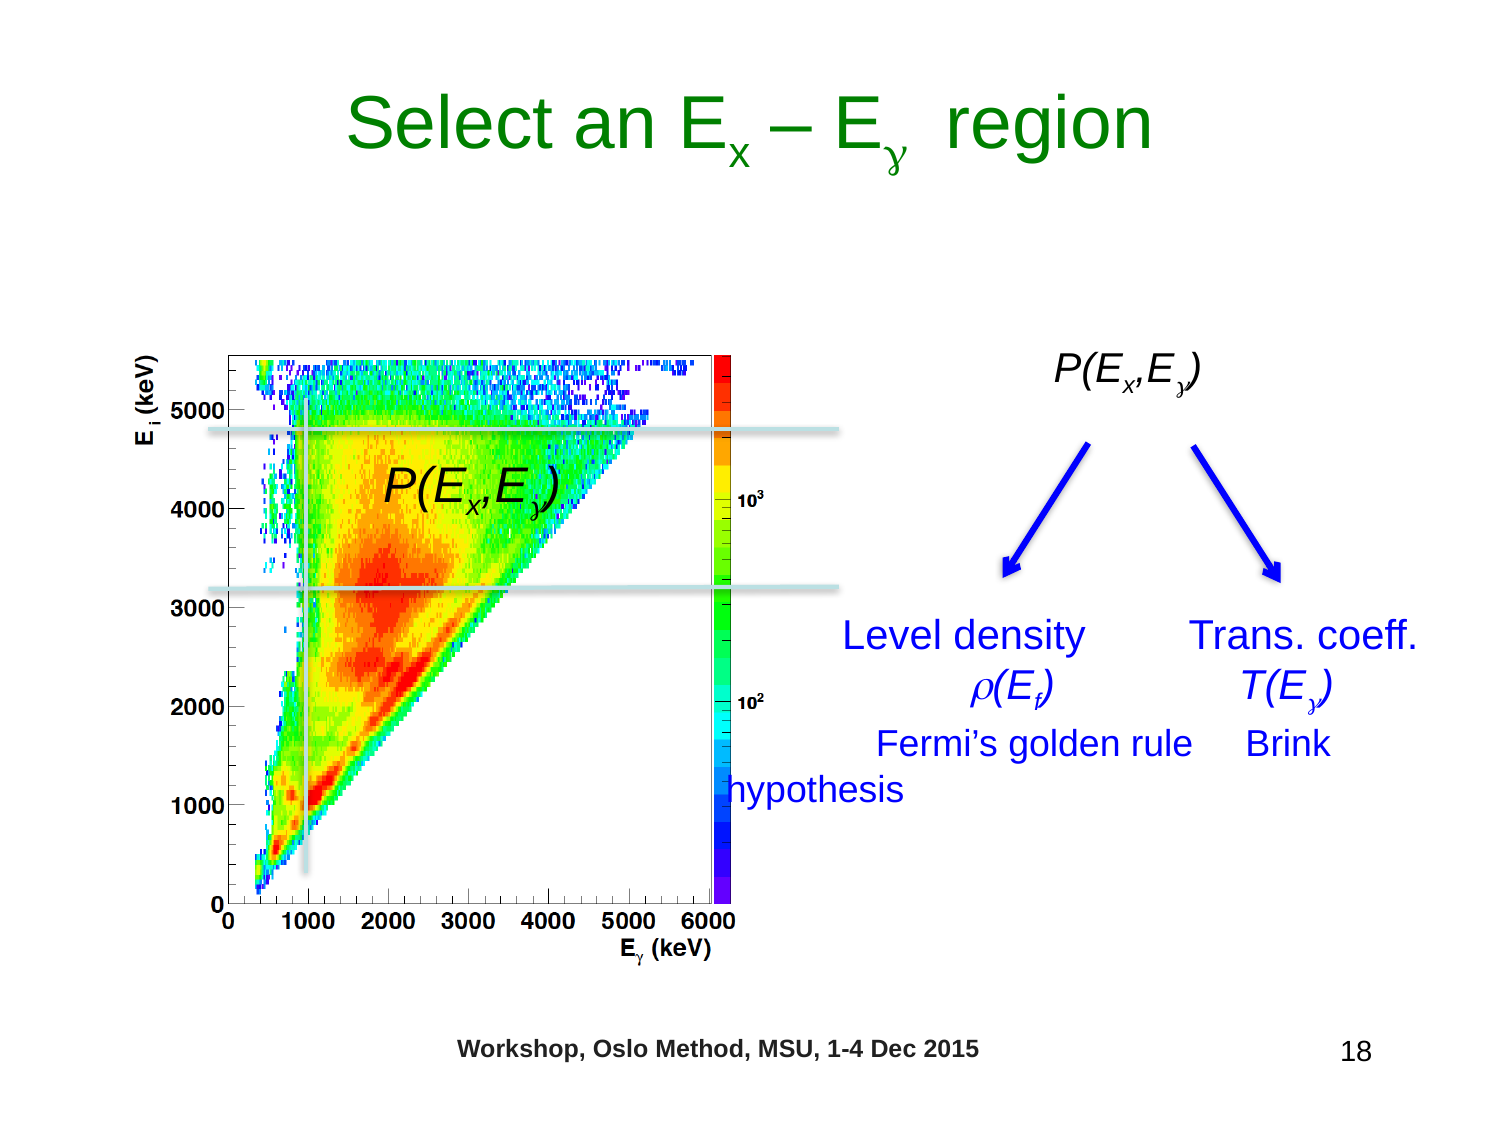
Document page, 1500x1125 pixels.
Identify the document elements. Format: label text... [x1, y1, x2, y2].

footer Workshop, Oslo Method, MSU, 1-4 Dec 2015 [324, 1024, 1074, 1101]
slide_number 18 [1074, 1024, 1388, 1101]
text_box P(Ex,Eg) Level density Trans. coeff. r(Ef) T(Eg) Fermi’s golden rule Brink hypothesis [654, 325, 1500, 878]
title Select an Ex – Eg region [112, 30, 1388, 219]
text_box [1002, 442, 1089, 579]
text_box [1192, 445, 1281, 584]
picture [306, 430, 772, 586]
picture [124, 339, 772, 970]
